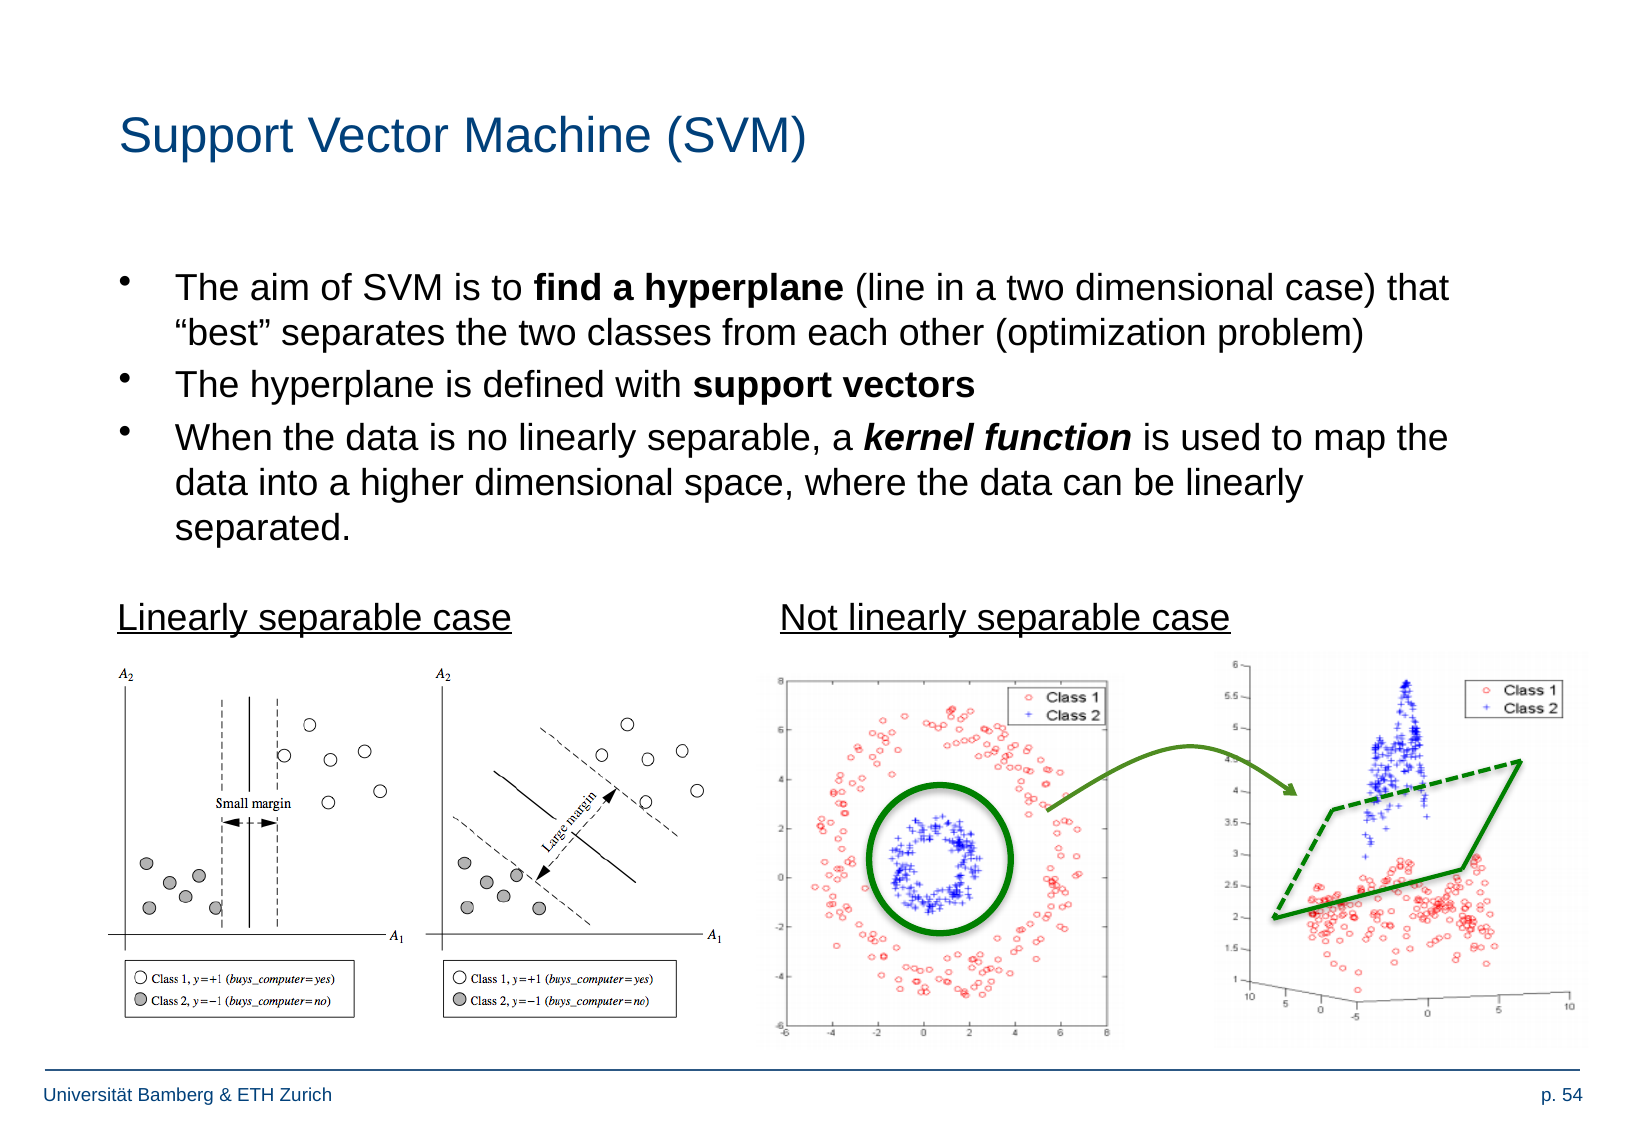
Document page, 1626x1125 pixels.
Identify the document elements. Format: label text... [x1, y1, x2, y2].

title Support Vector Machine (SVM) [103, 44, 1415, 220]
list The aim of SVM is to find a hyperplane (line in a two dimensional case) that “best” separates the two classes from each other (optimization problem) The hyperplane is defined with support vectors When the data is no linearly separable, a kernel function is used to map the data into a higher dimensional space, where the data can be linearly separated. [103, 255, 1477, 1047]
text_box Linearly separable case [102, 585, 570, 646]
text_box Not linearly separable case [764, 585, 1356, 646]
picture [93, 650, 728, 1027]
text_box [755, 650, 1589, 1050]
